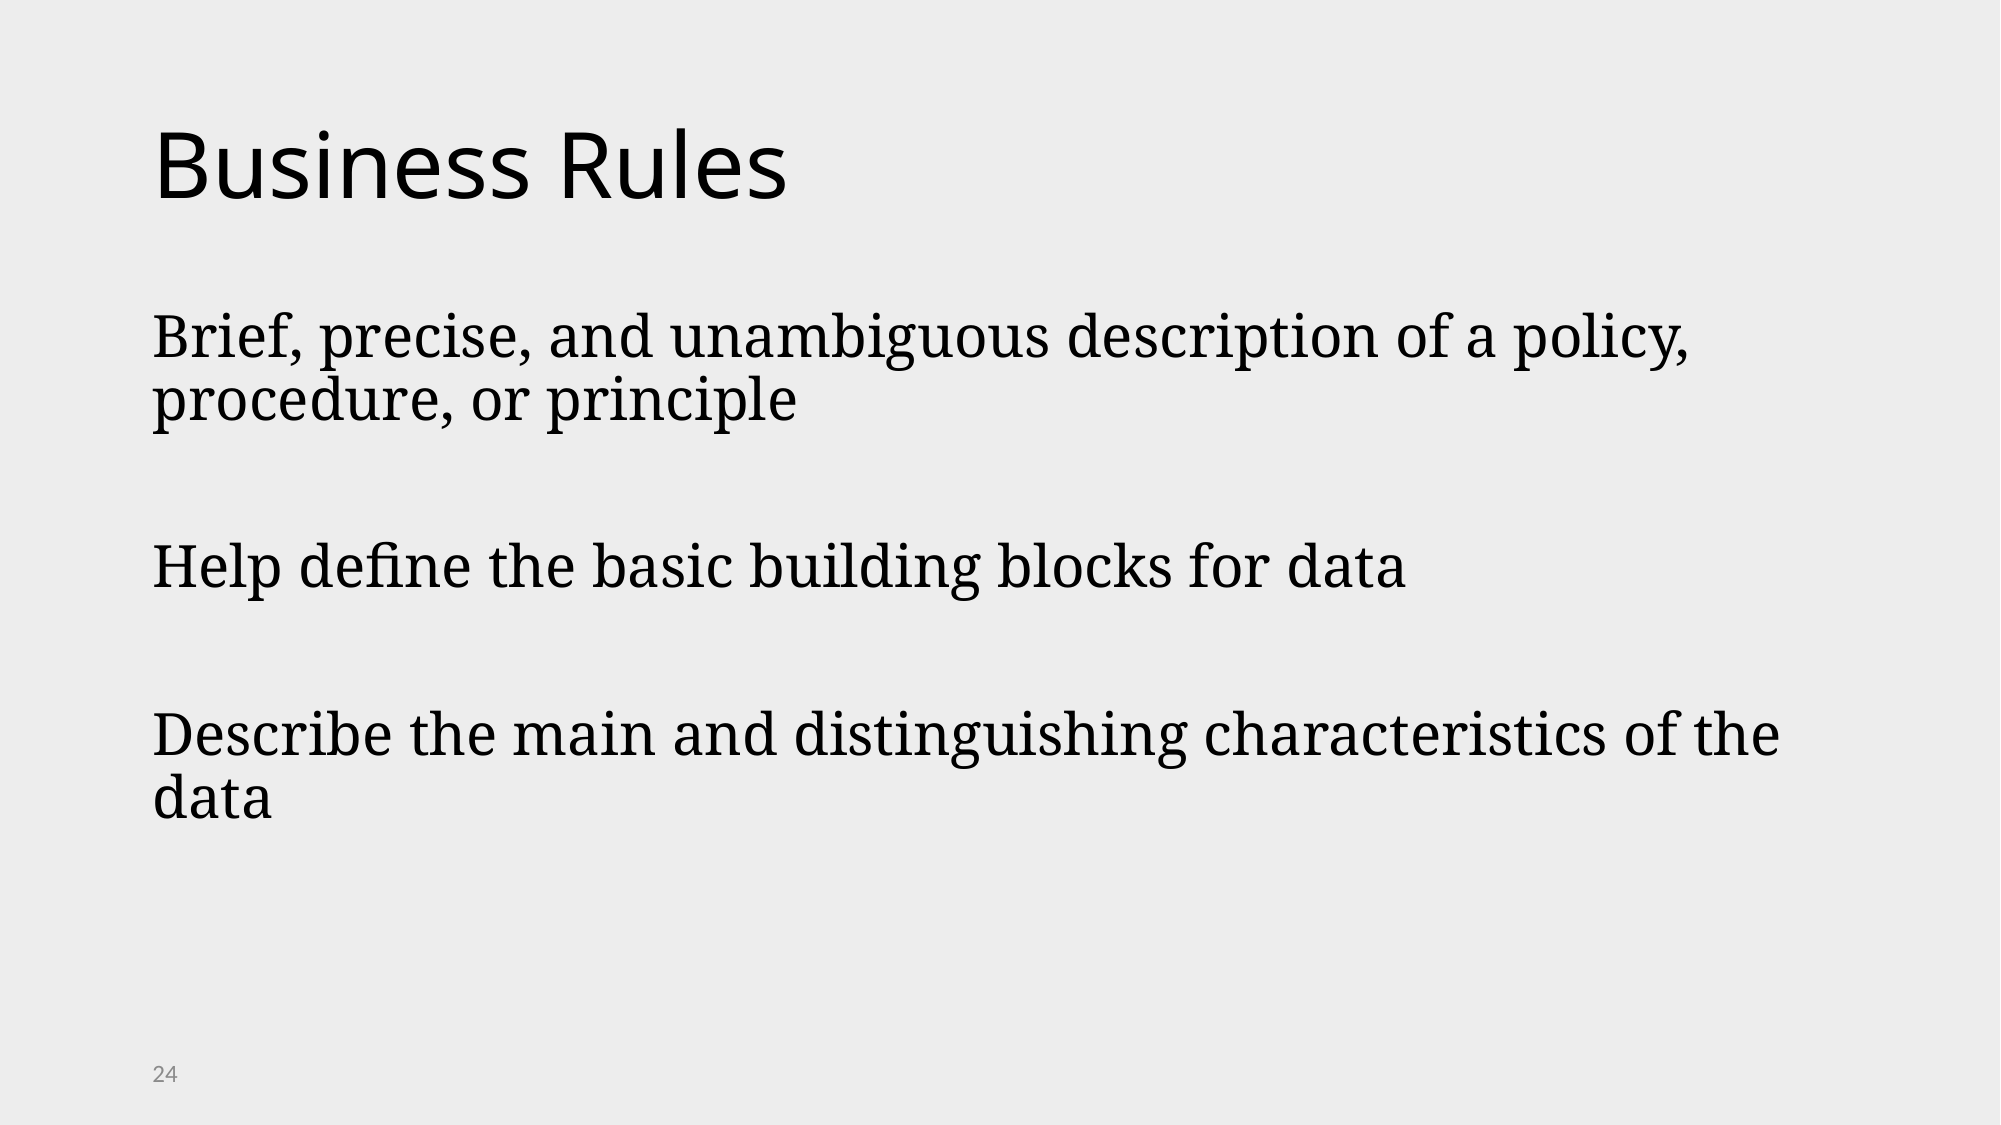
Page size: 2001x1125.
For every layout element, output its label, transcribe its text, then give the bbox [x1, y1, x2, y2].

list Brief, precise, and unambiguous description of a policy, procedure, or principle Help define the basic building blocks for data Describe the main and distinguishing characteristics of the data [137, 299, 1863, 1014]
title Business Rules [137, 59, 1863, 278]
text_box 24 [137, 1042, 588, 1103]
